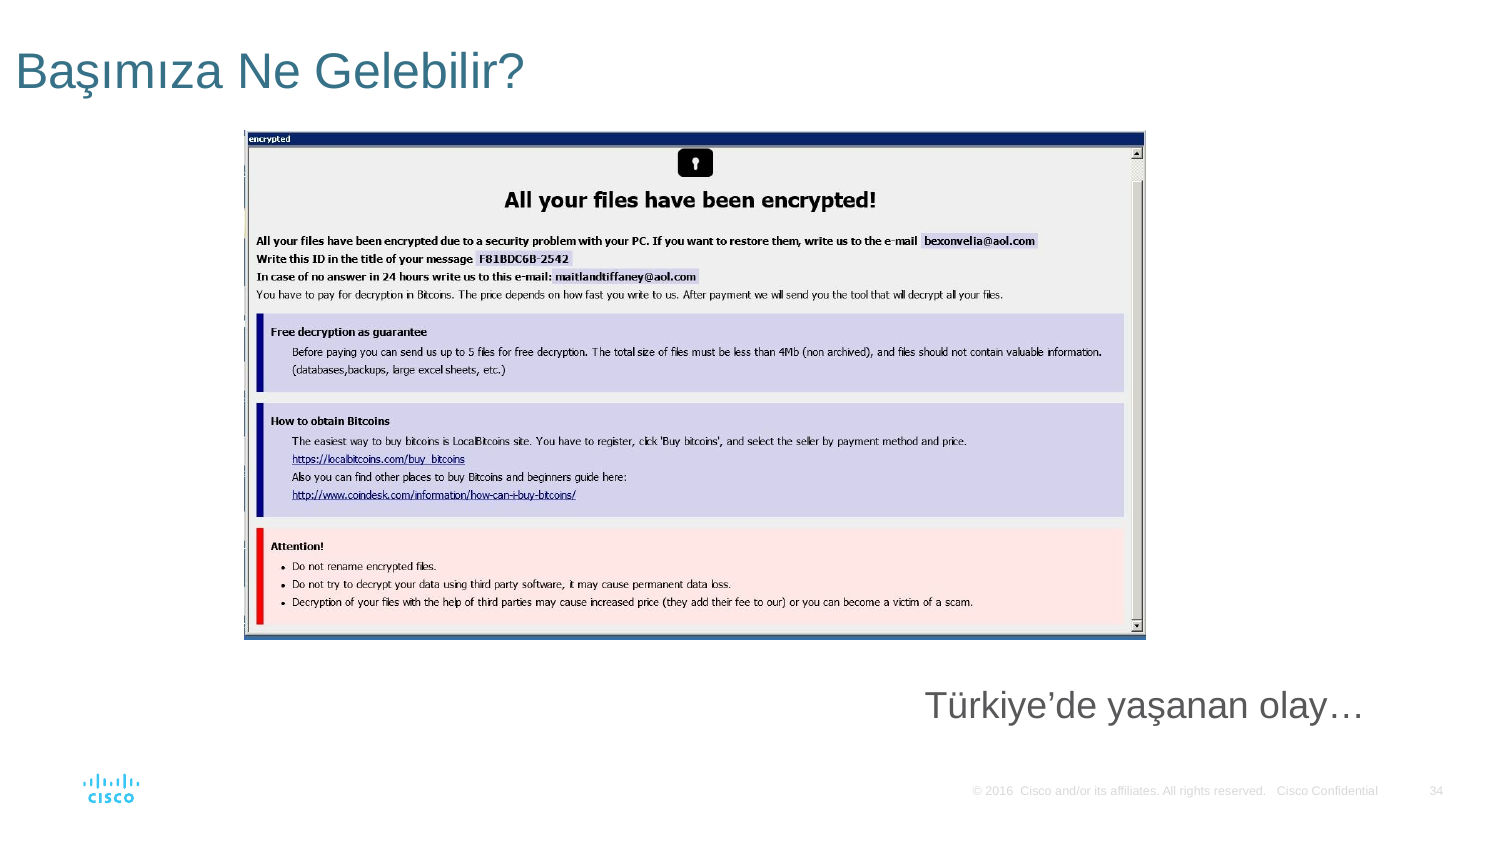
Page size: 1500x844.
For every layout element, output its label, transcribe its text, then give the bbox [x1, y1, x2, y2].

text_box Türkiye’de yaşanan olay… [909, 673, 1381, 734]
title Başımıza Ne Gelebilir? [0, 6, 1500, 131]
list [243, 130, 1146, 640]
